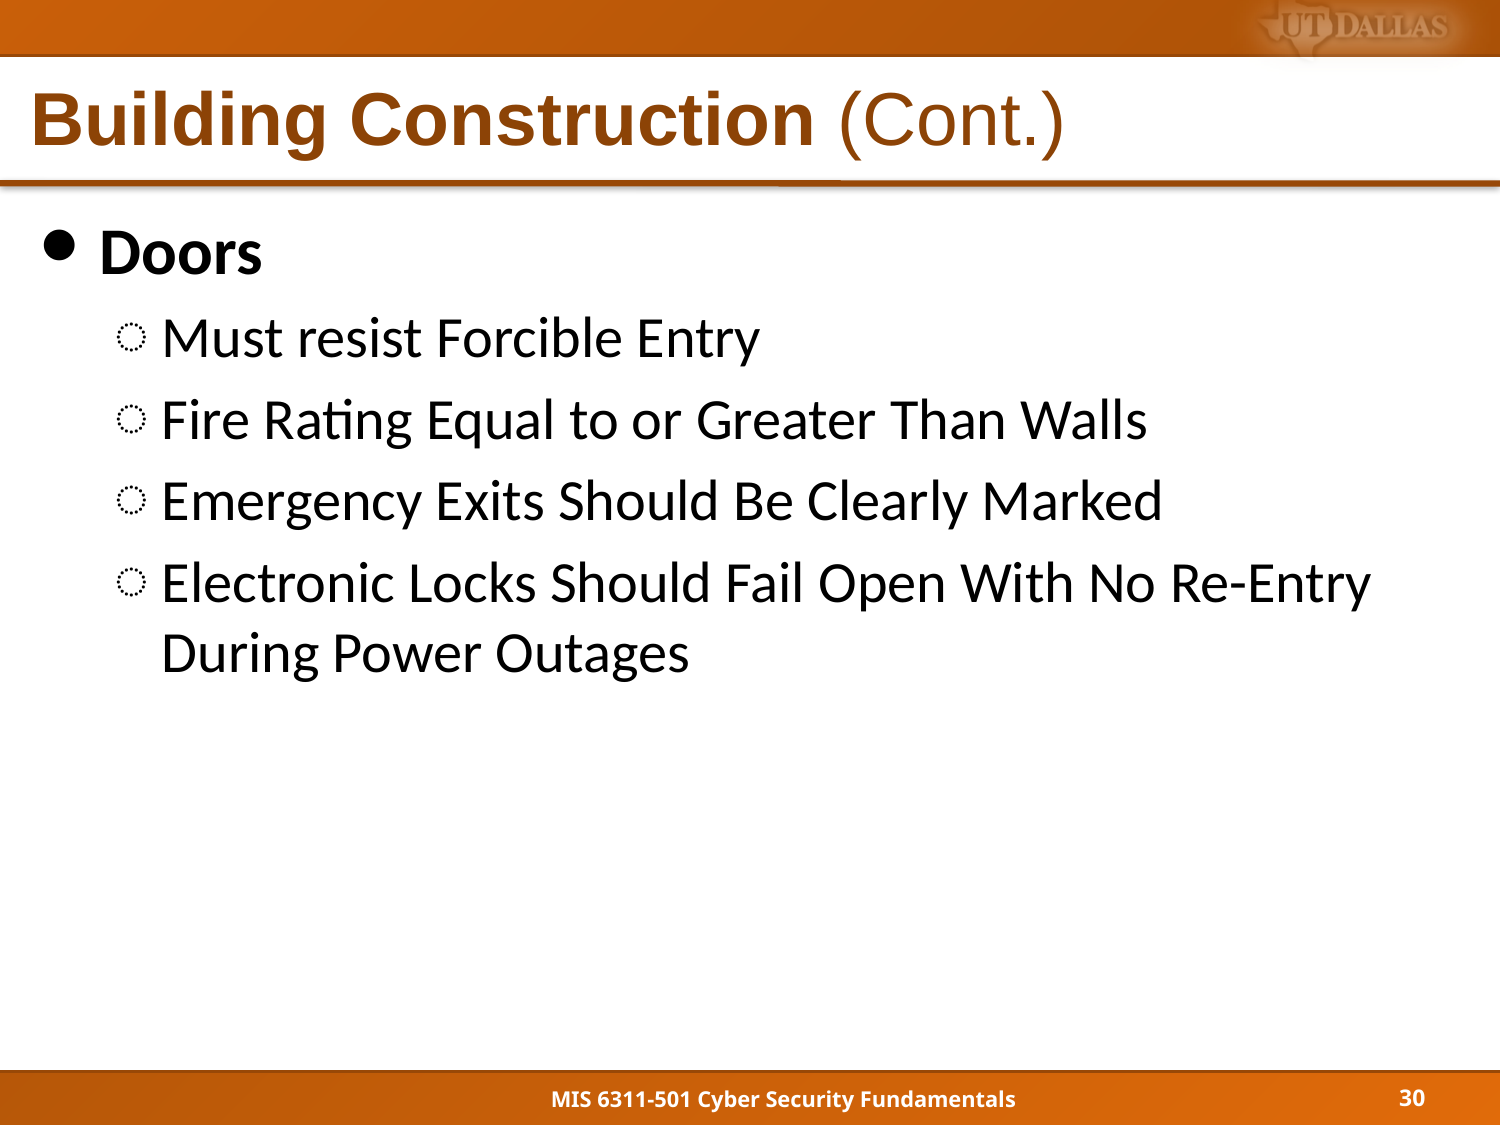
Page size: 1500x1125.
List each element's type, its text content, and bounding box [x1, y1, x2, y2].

list Doors Must resist Forcible Entry Fire Rating Equal to or Greater Than Walls Emergency Exits Should Be Clearly Marked Electronic Locks Should Fail Open With No Re-Entry During Power Outages [24, 199, 1500, 1077]
picture [1218, 0, 1500, 64]
title Building Construction (Cont.) [0, 64, 1500, 178]
slide_number 30 [1350, 1076, 1475, 1120]
